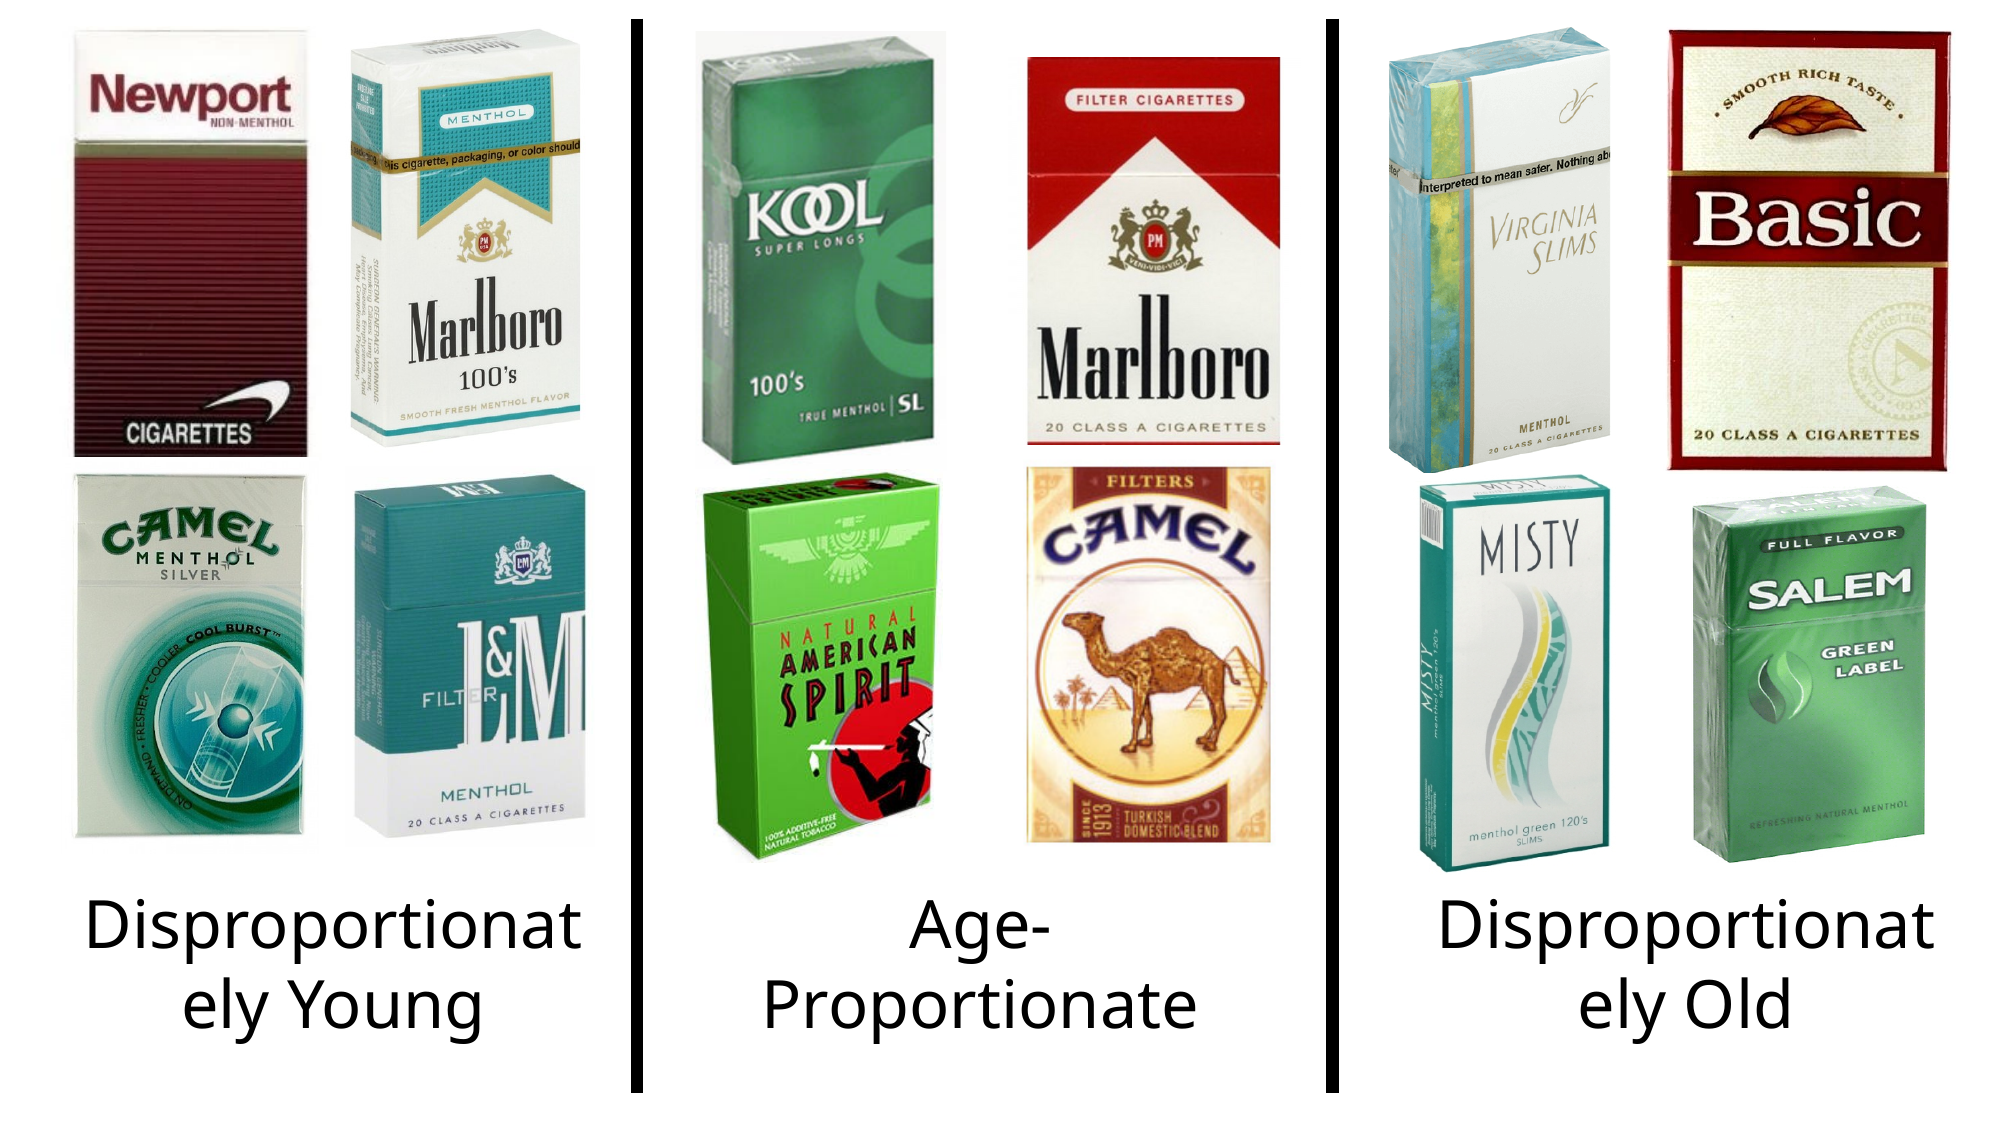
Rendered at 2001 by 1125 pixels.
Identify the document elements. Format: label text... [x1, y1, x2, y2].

text_box Age-Proportionate [677, 874, 1285, 1049]
text_box Disproportionately Old [1414, 874, 1958, 1049]
picture [1685, 485, 1934, 863]
picture [1377, 27, 1617, 875]
text_box Disproportionately Young [61, 874, 605, 1049]
picture [694, 30, 947, 863]
picture [345, 465, 595, 847]
picture [51, 26, 326, 855]
picture [1663, 27, 1956, 474]
picture [1006, 57, 1303, 863]
picture [345, 18, 595, 459]
